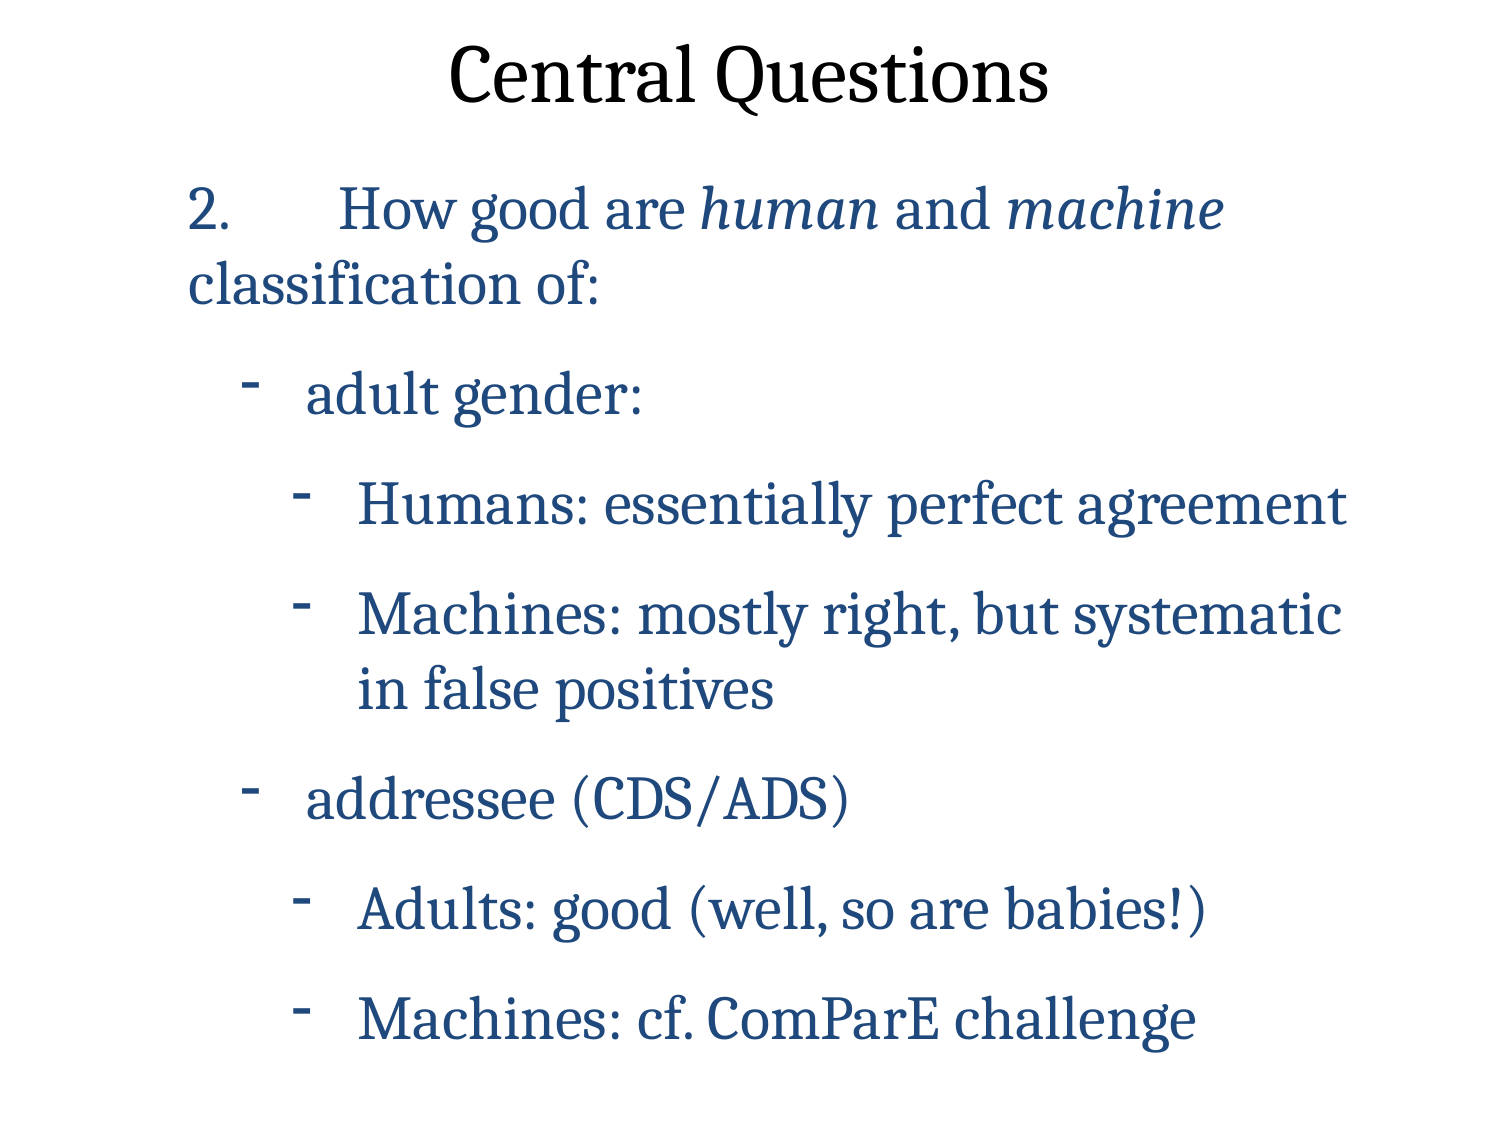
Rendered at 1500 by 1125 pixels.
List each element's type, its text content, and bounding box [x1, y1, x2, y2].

title Central Questions [145, 12, 1354, 127]
list 2. How good are human and machine classification of: adult gender: Humans: essentially perfect agreement Machines: mostly right, but systematic in false positives addressee (CDS/ADS) Adults: good (well, so are babies!) Machines: cf. ComParE challenge [145, 140, 1406, 1079]
